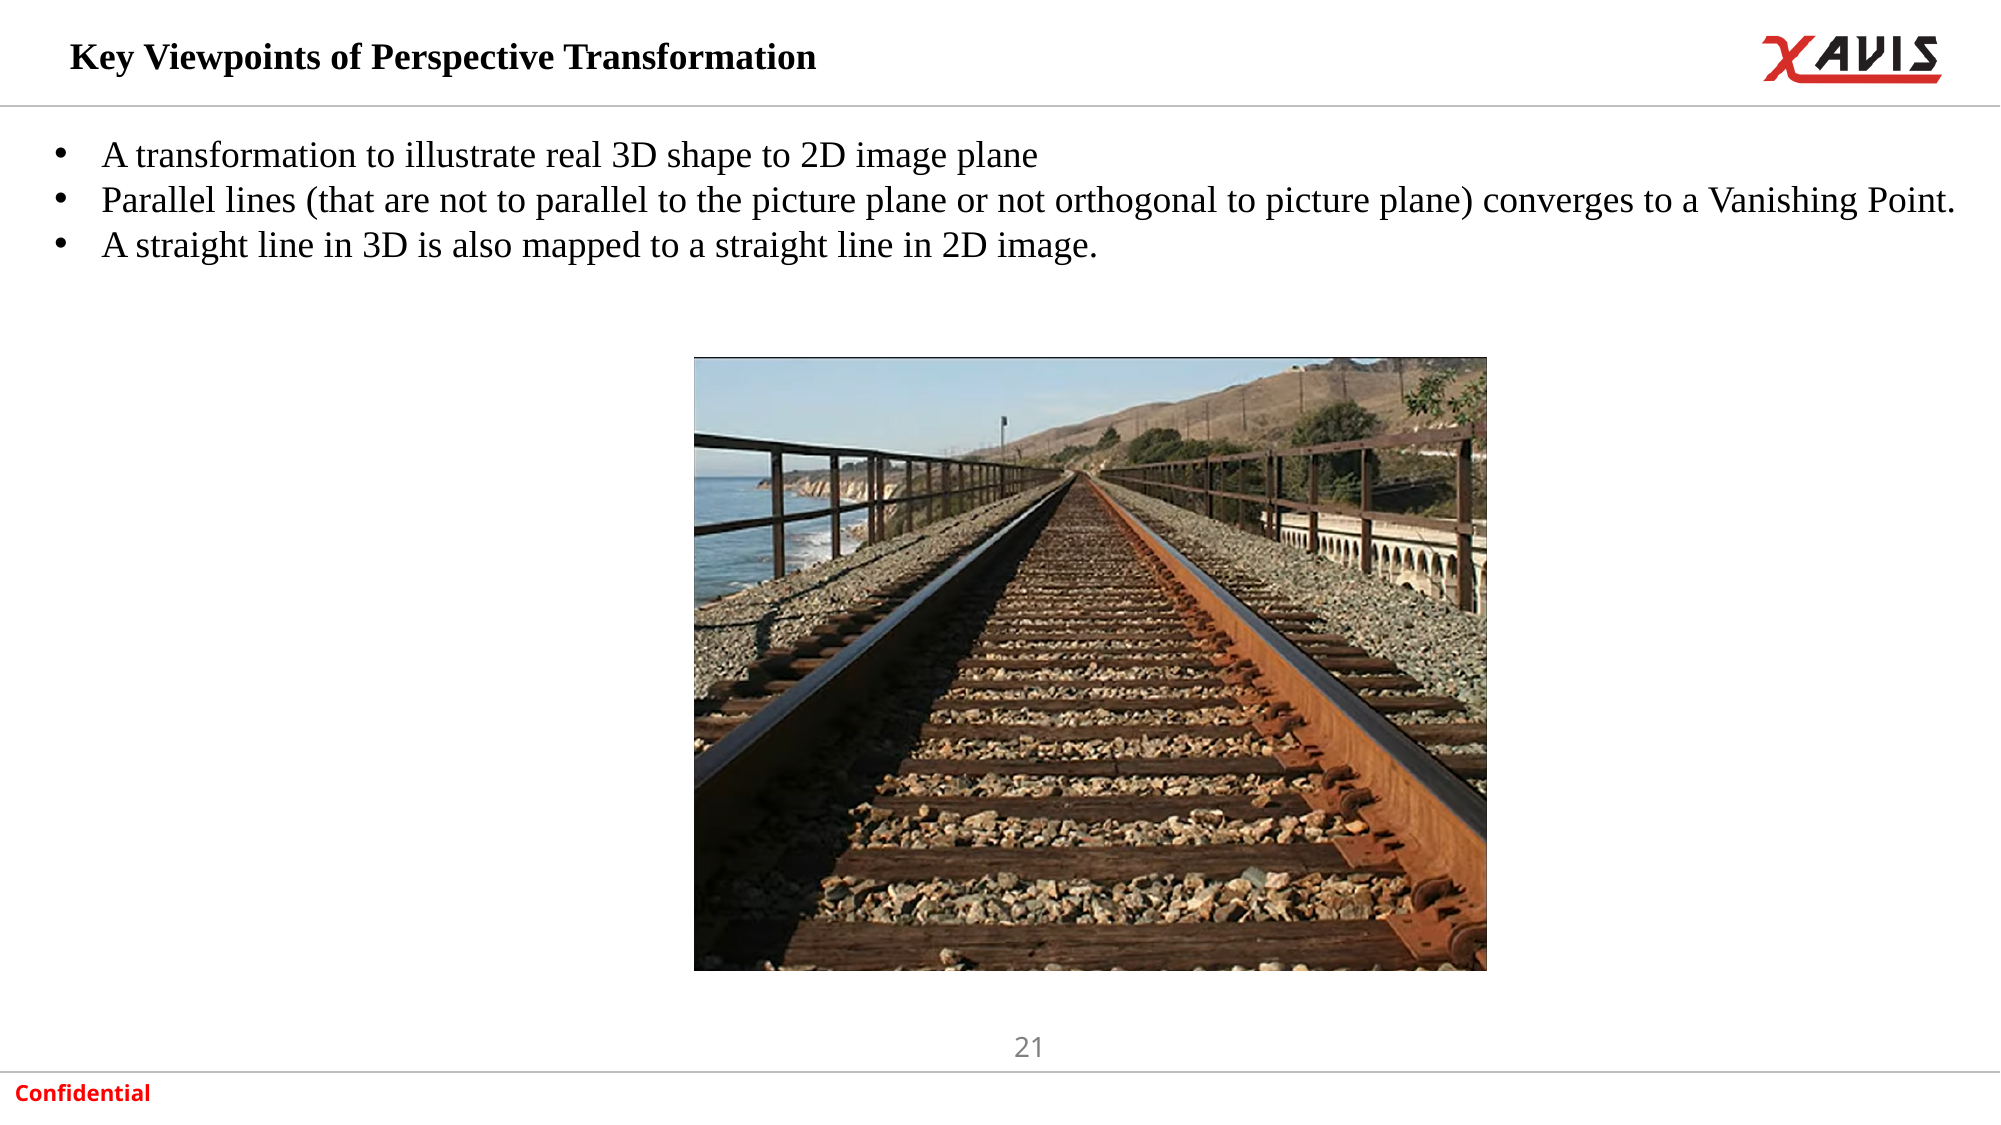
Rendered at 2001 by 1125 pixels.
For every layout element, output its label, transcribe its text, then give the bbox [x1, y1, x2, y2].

text_box A transformation to illustrate real 3D shape to 2D image plane Parallel lines (that are not to parallel to the picture plane or not orthogonal to picture plane) converges to a Vanishing Point. A straight line in 3D is also mapped to a straight line in 2D image. [39, 122, 2000, 273]
picture [693, 357, 1487, 971]
picture [1756, 26, 1946, 89]
title Key Viewpoints of Perspective Transformation [55, 23, 1270, 85]
